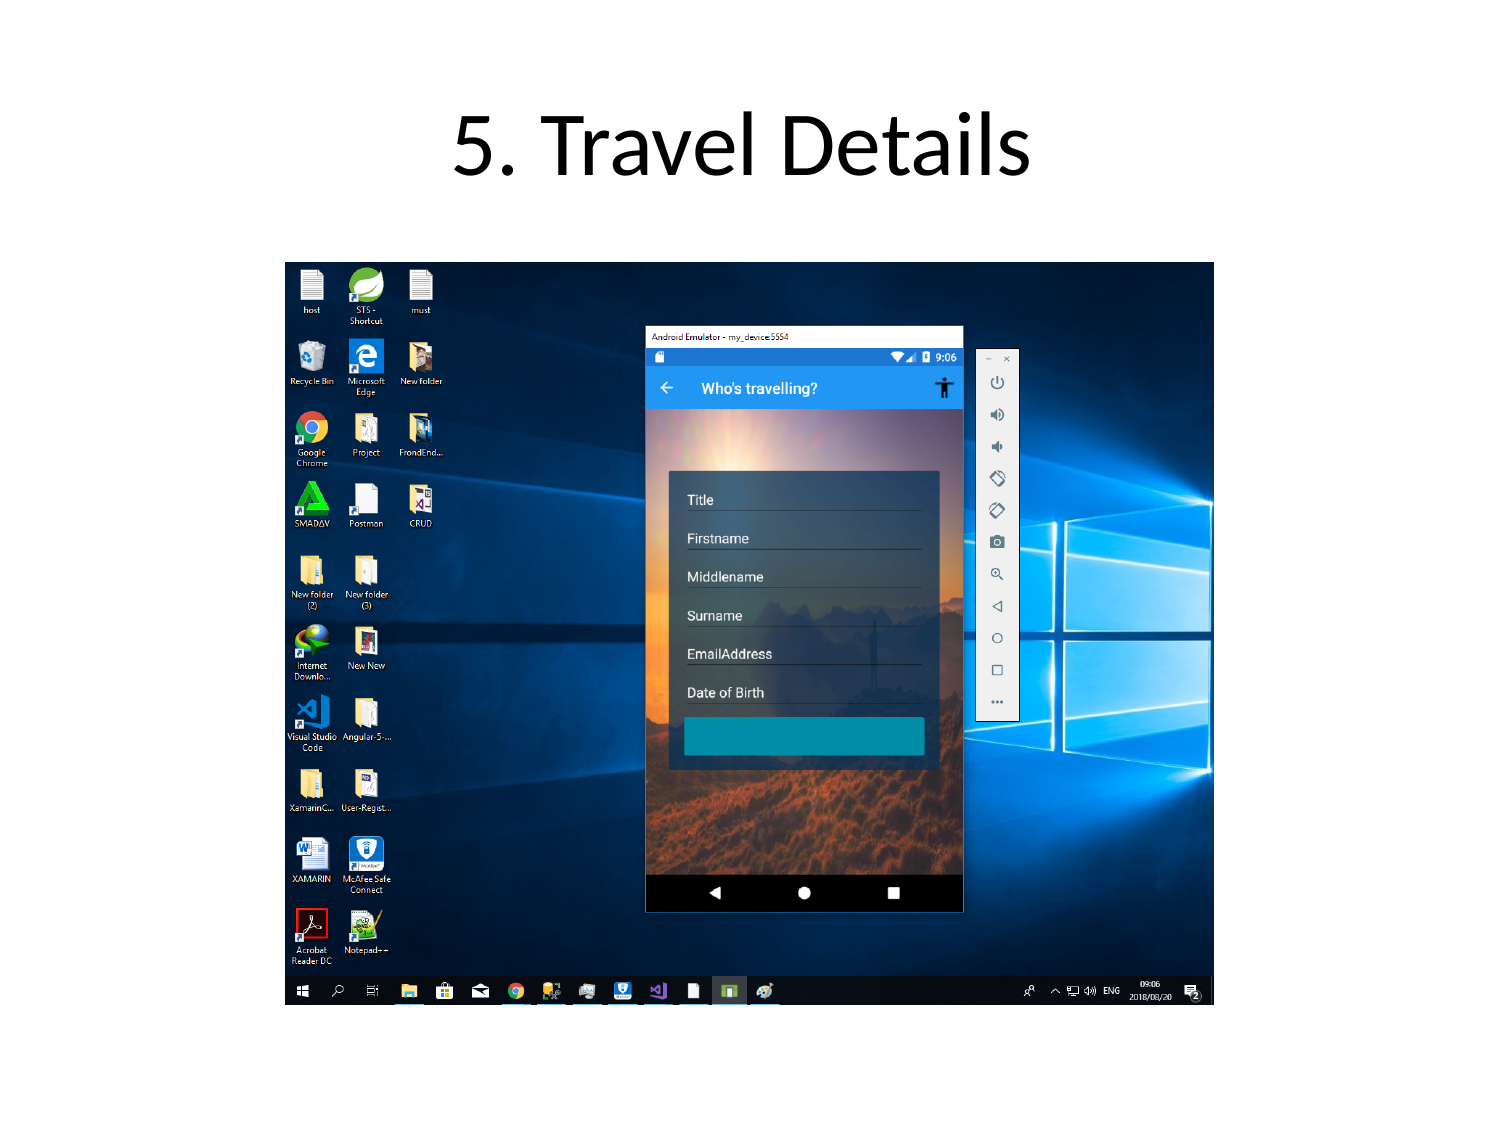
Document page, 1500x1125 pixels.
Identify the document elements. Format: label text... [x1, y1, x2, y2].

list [285, 262, 1215, 1006]
title 5. Travel Details [75, 45, 1425, 233]
